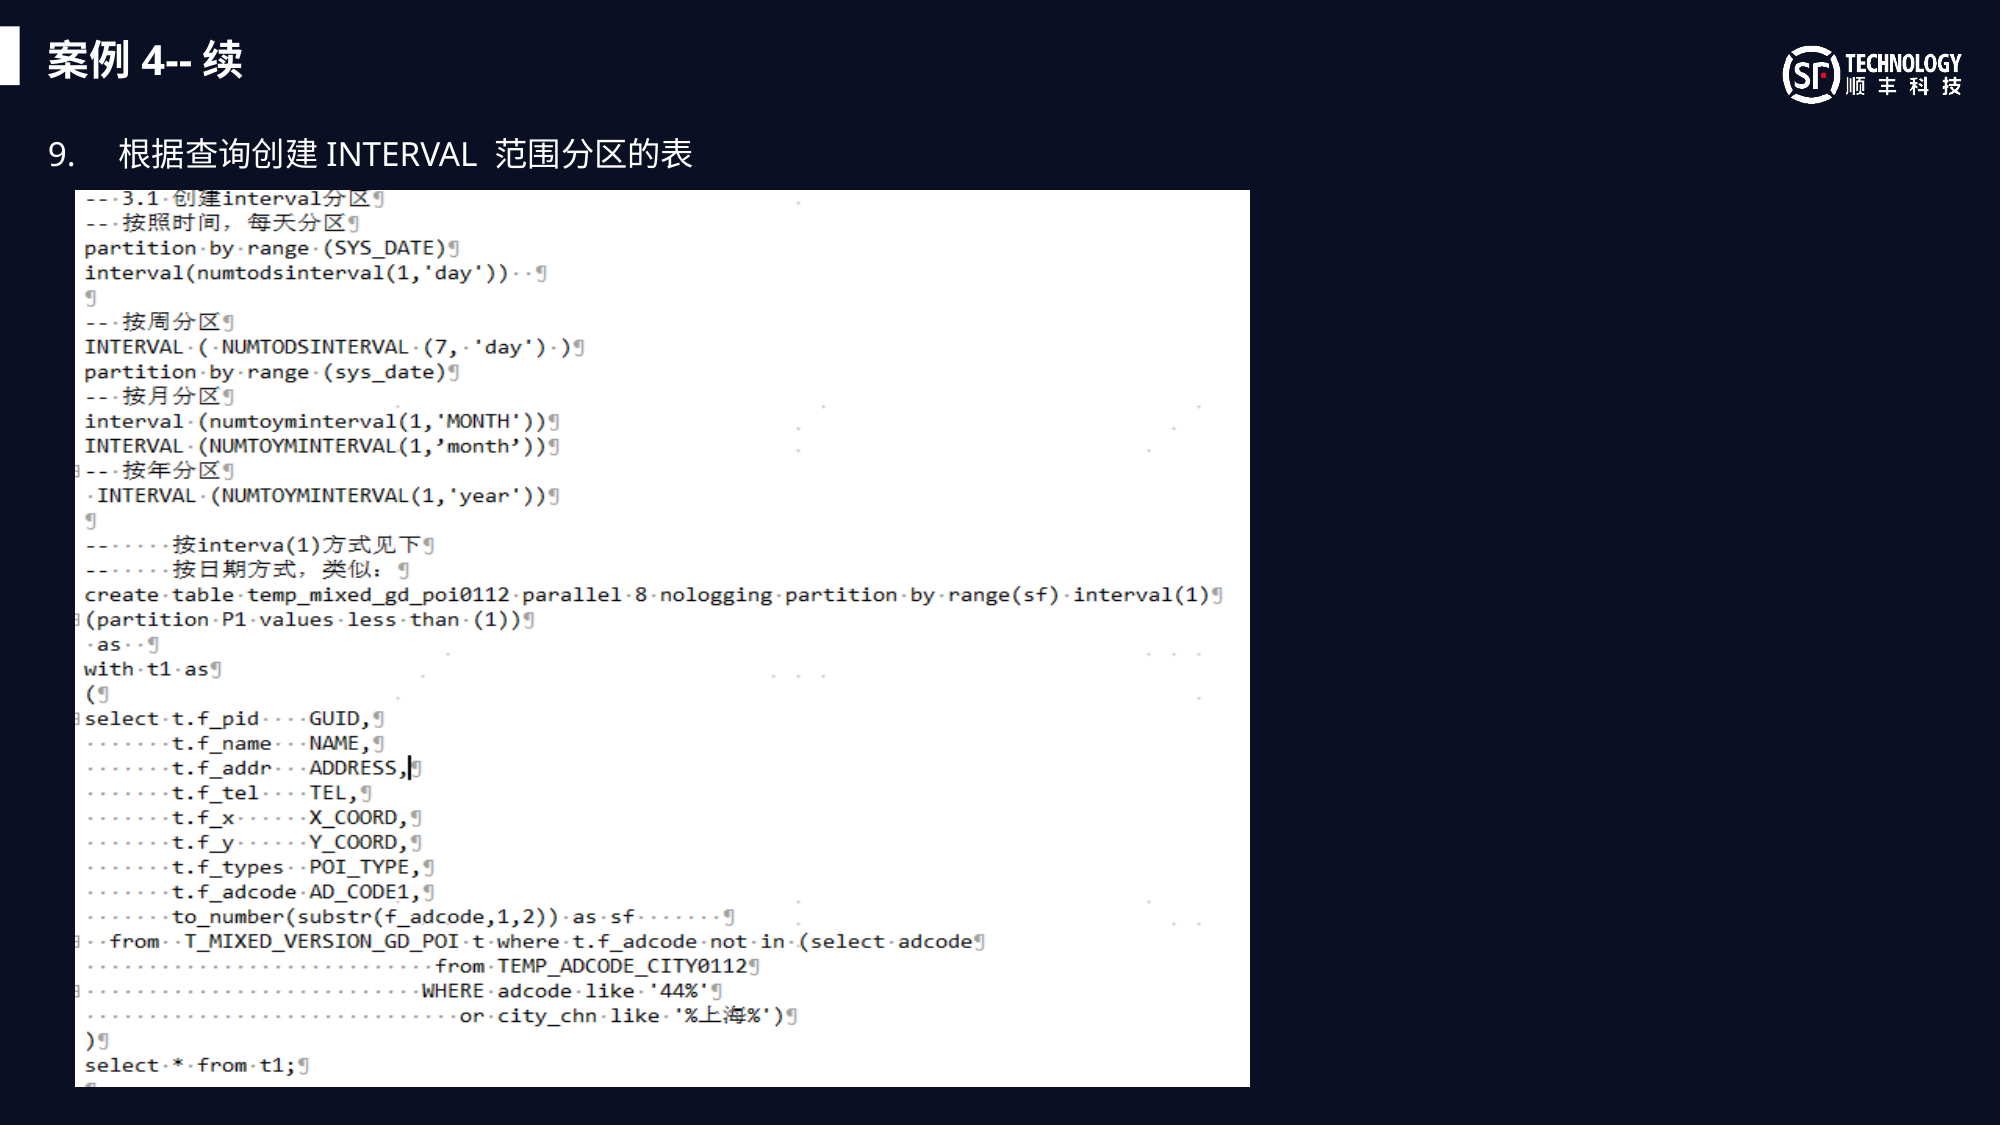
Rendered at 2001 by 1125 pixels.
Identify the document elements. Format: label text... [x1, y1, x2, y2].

text_box [0, 26, 20, 86]
picture [1765, 0, 1979, 149]
text_box 案例4--续 [33, 26, 894, 92]
picture [75, 190, 1250, 1087]
text_box 9. 根据查询创建INTERVAL 范围分区的表 [33, 105, 1933, 540]
